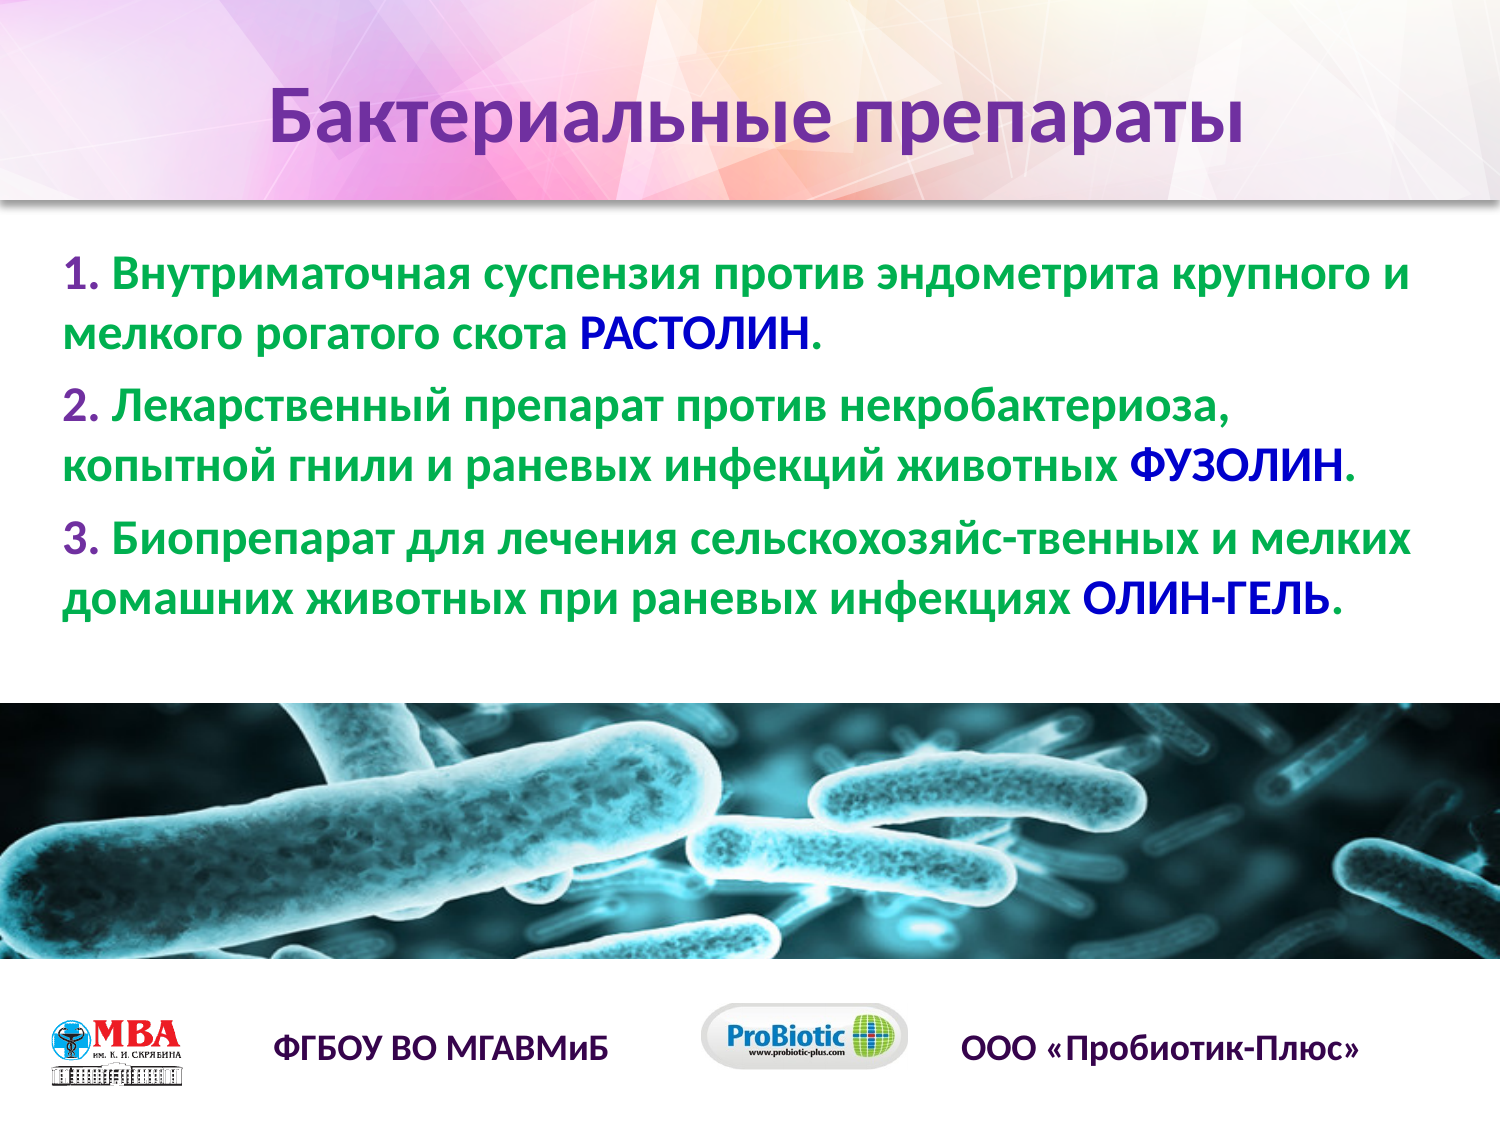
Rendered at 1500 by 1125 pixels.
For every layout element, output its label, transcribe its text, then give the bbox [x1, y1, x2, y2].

text_box ООО «Пробиотик-Плюс» [913, 1015, 1411, 1075]
picture [0, 703, 1500, 959]
text_box Бактериальные препараты [56, 51, 1459, 167]
picture [51, 991, 190, 1106]
picture [0, 0, 1500, 200]
picture [80, 1049, 86, 1056]
picture [56, 1049, 64, 1057]
text_box 1. Внутриматочная суспензия против эндометрита крупного и мелкого рогатого скота РАСТОЛИН. 2. Лекарственный препарат против некробактериоза, копытной гнили и раневых инфекций животных ФУЗОЛИН. 3. Биопрепарат для лечения сельскохозяйс-твенных и мелких домашних животных при раневых инфекциях ОЛИН-ГЕЛЬ. [47, 231, 1464, 632]
text_box ФГБОУ ВО МГАВМиБ [193, 1015, 690, 1075]
picture [701, 1003, 908, 1070]
